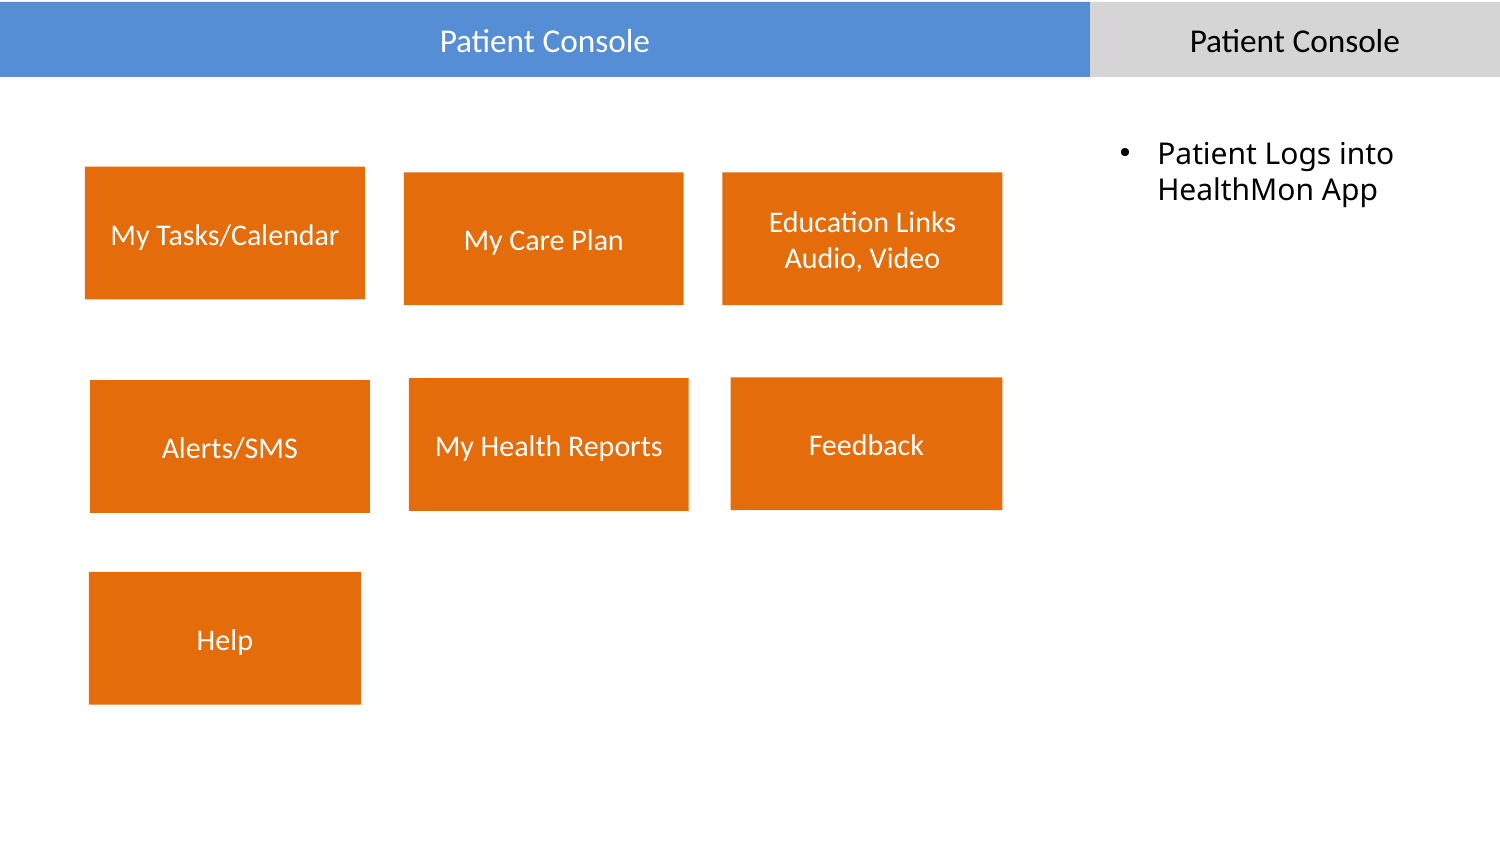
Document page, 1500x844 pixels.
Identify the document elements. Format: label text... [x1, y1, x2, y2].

text_box Education Links Audio, Video [720, 170, 1004, 307]
text_box My Health Reports [407, 380, 691, 513]
text_box Patient Console [1092, 0, 1500, 79]
text_box My Tasks/Calendar [83, 164, 367, 301]
text_box Feedback [728, 380, 1004, 512]
text_box [0, 379, 1088, 844]
text_box My Care Plan [402, 170, 686, 307]
text_box [0, 79, 1088, 371]
text_box [1088, 79, 1500, 844]
text_box Help [87, 570, 363, 707]
text_box Patient Console [0, 0, 1092, 79]
text_box Patient Logs into HealthMon App [1104, 127, 1485, 214]
text_box Alerts/SMS [88, 380, 372, 515]
